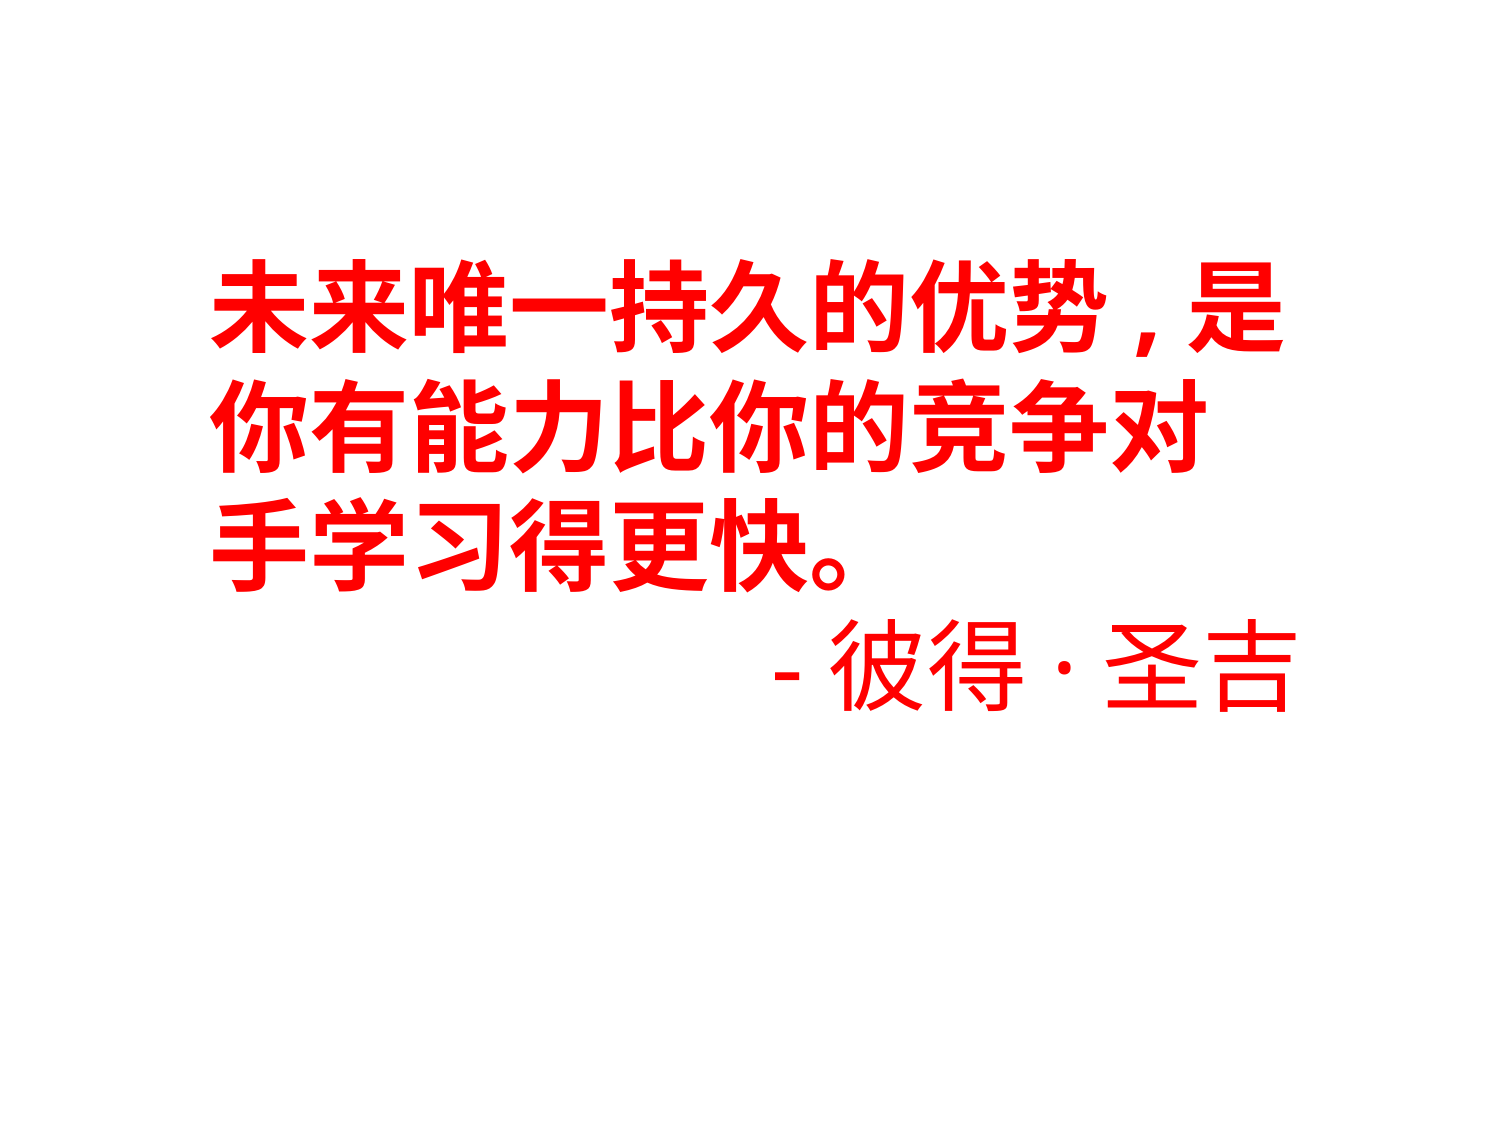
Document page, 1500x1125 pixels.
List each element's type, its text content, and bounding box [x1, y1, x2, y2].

text_box 未来唯一持久的优势,是你有能力比你的竞争对手学习得更快。 -彼得·圣吉 [194, 236, 1317, 732]
